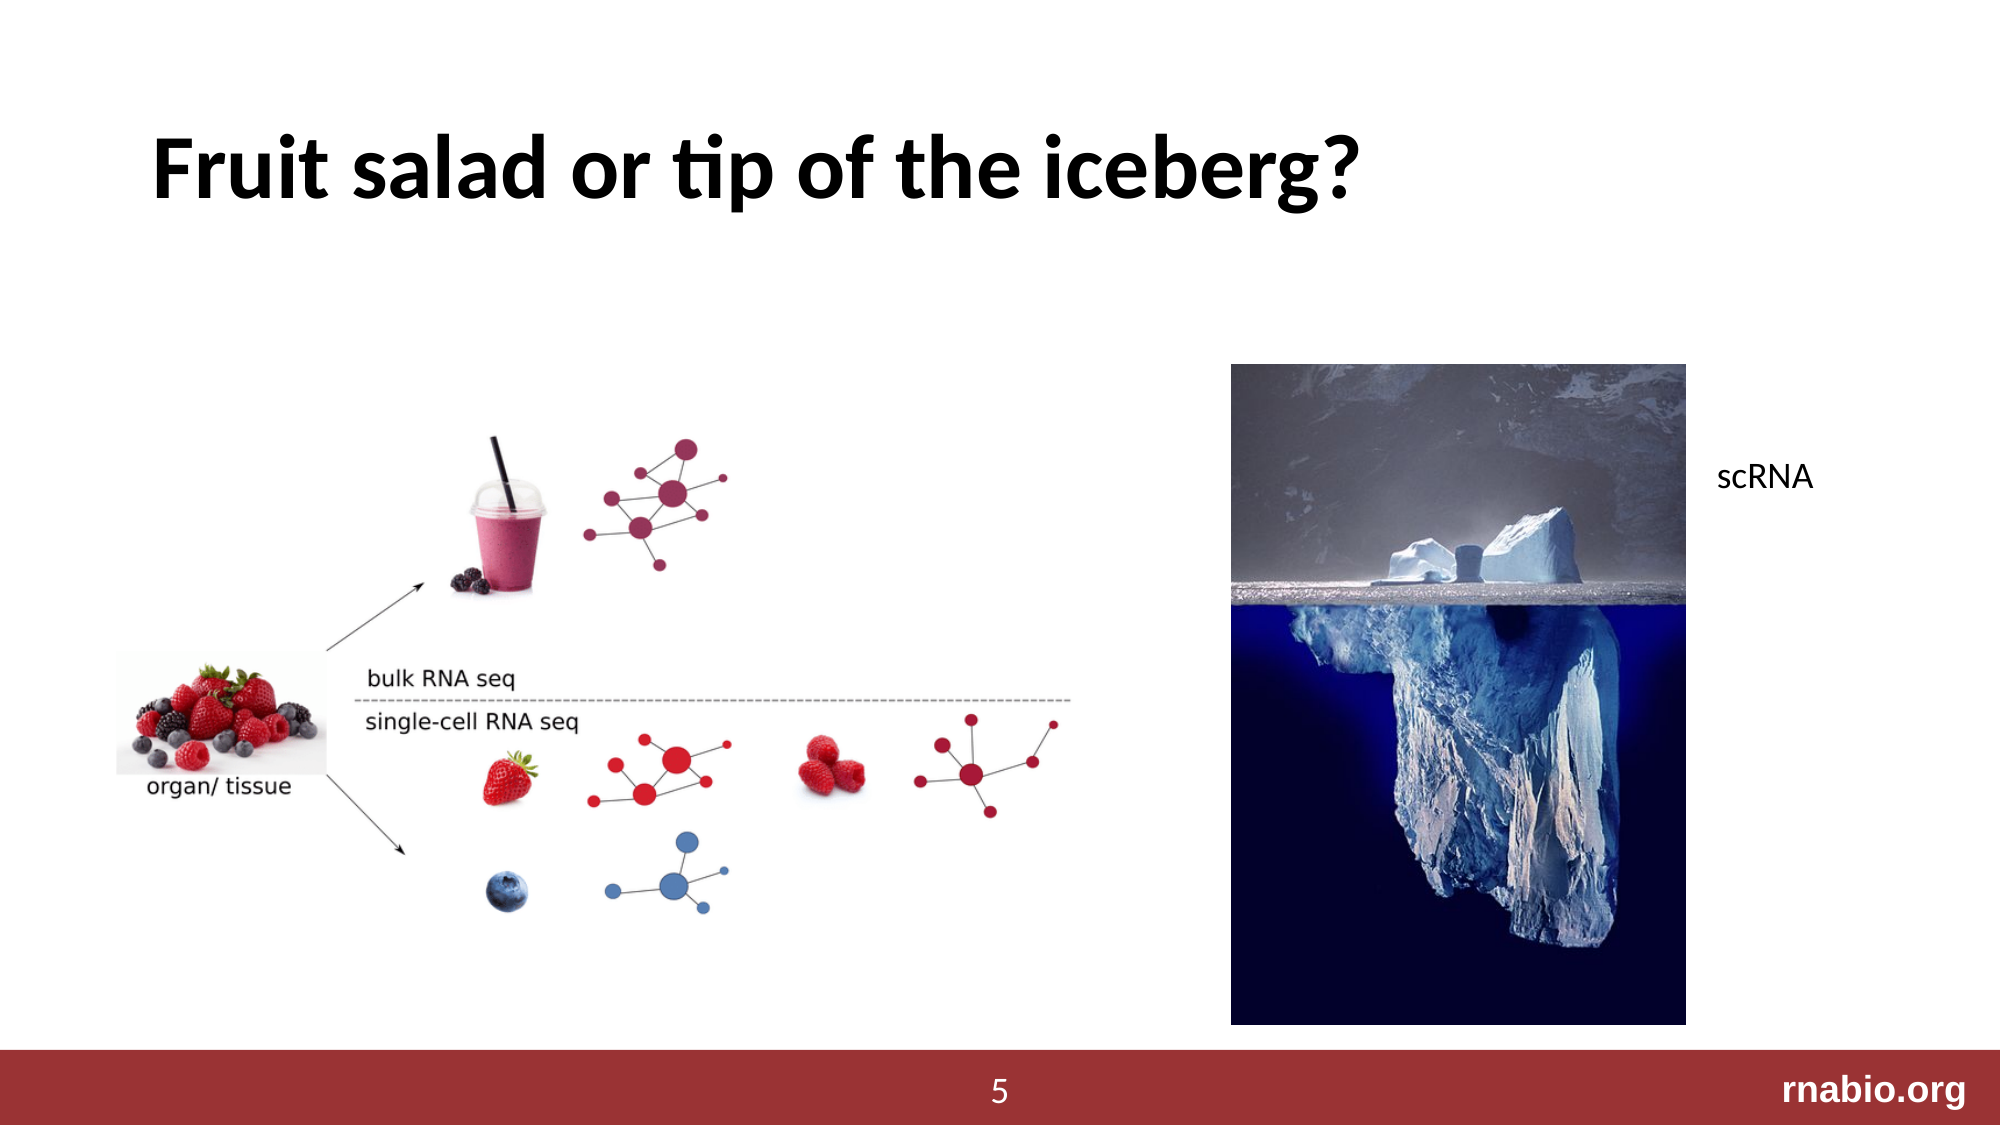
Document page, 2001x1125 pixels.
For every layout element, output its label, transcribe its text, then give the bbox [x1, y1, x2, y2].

picture [1231, 364, 1686, 1025]
title Fruit salad or tip of the iceberg? [137, 59, 1863, 278]
text_box scRNA [1702, 443, 1829, 503]
picture [107, 402, 1096, 947]
